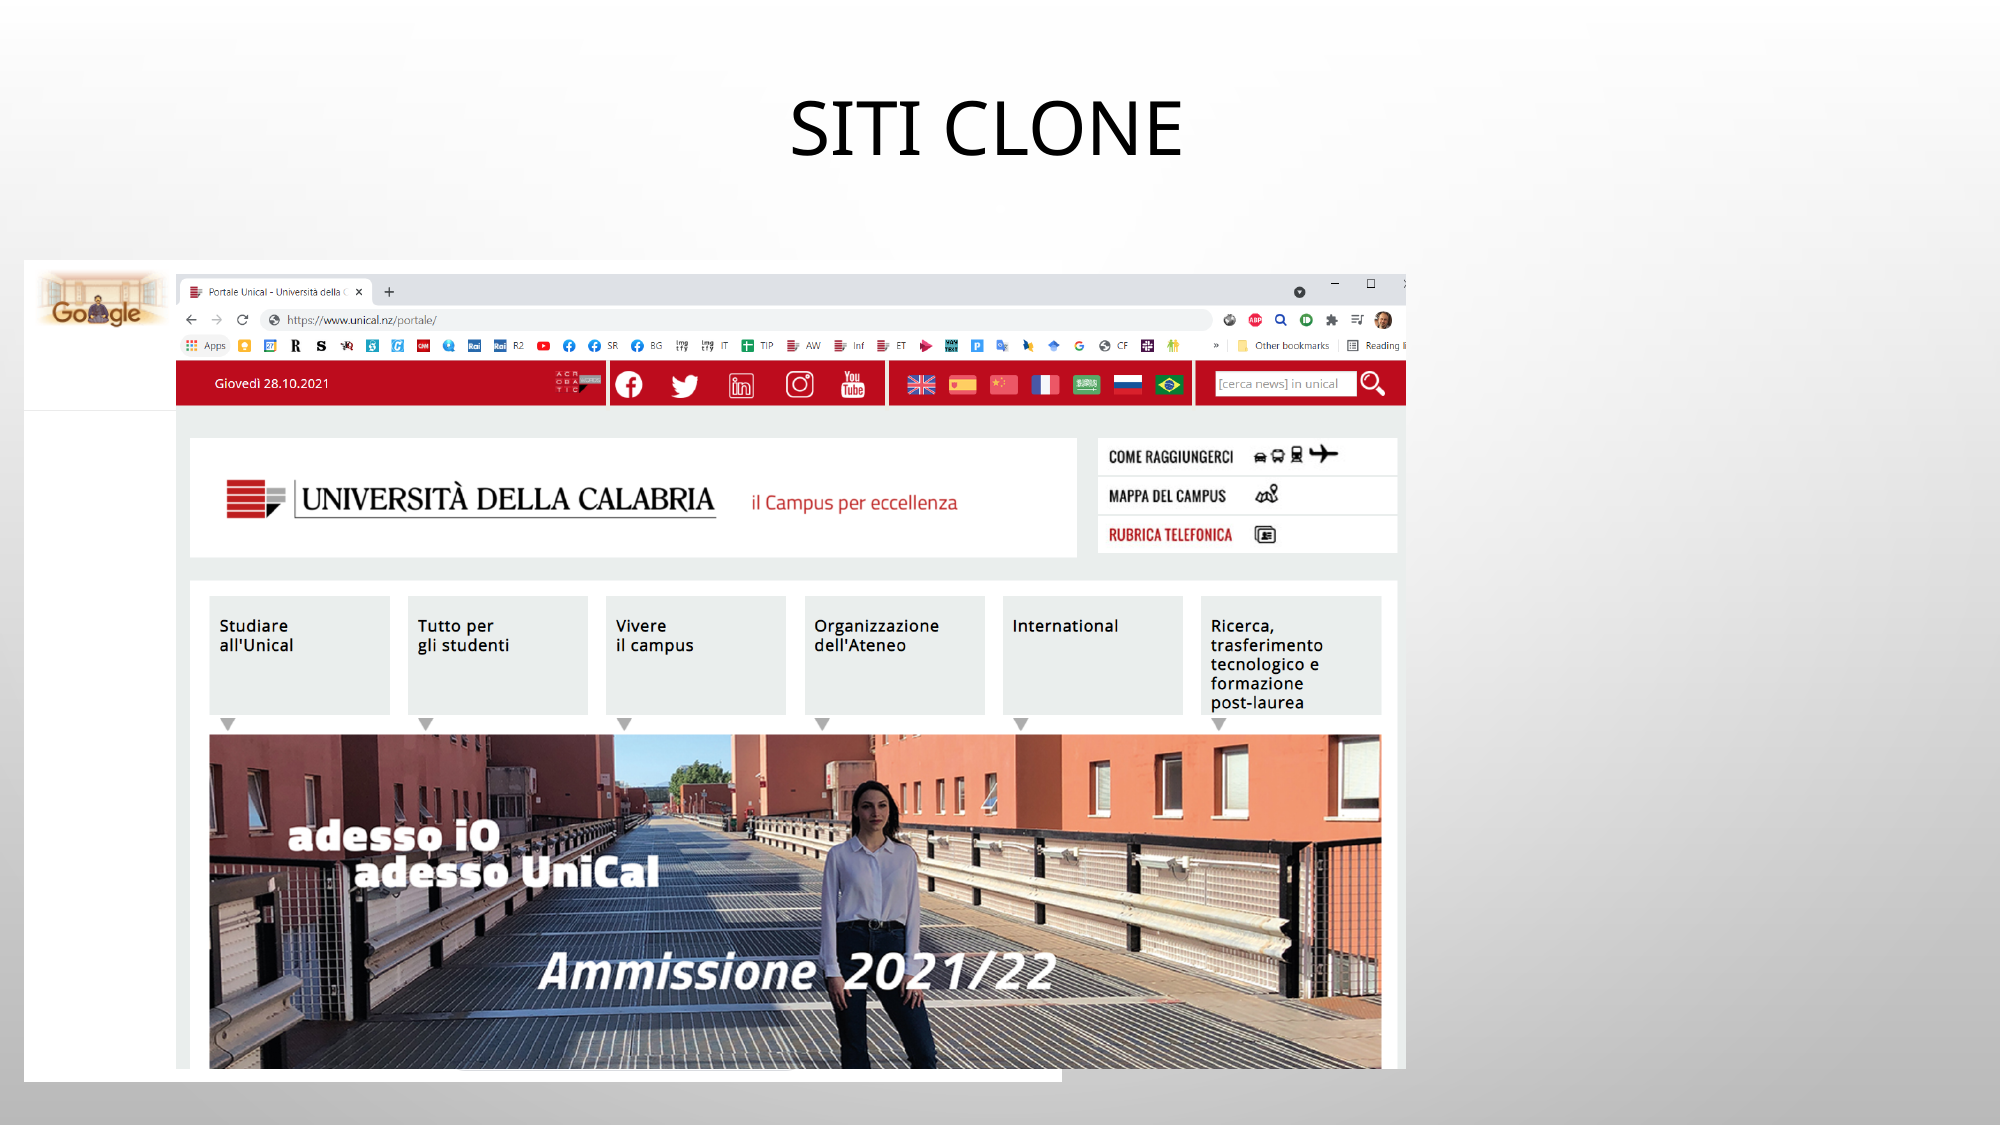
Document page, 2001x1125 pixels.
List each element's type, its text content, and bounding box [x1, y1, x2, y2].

title Siti clone [137, 0, 1838, 262]
picture [0, 0, 2000, 1125]
